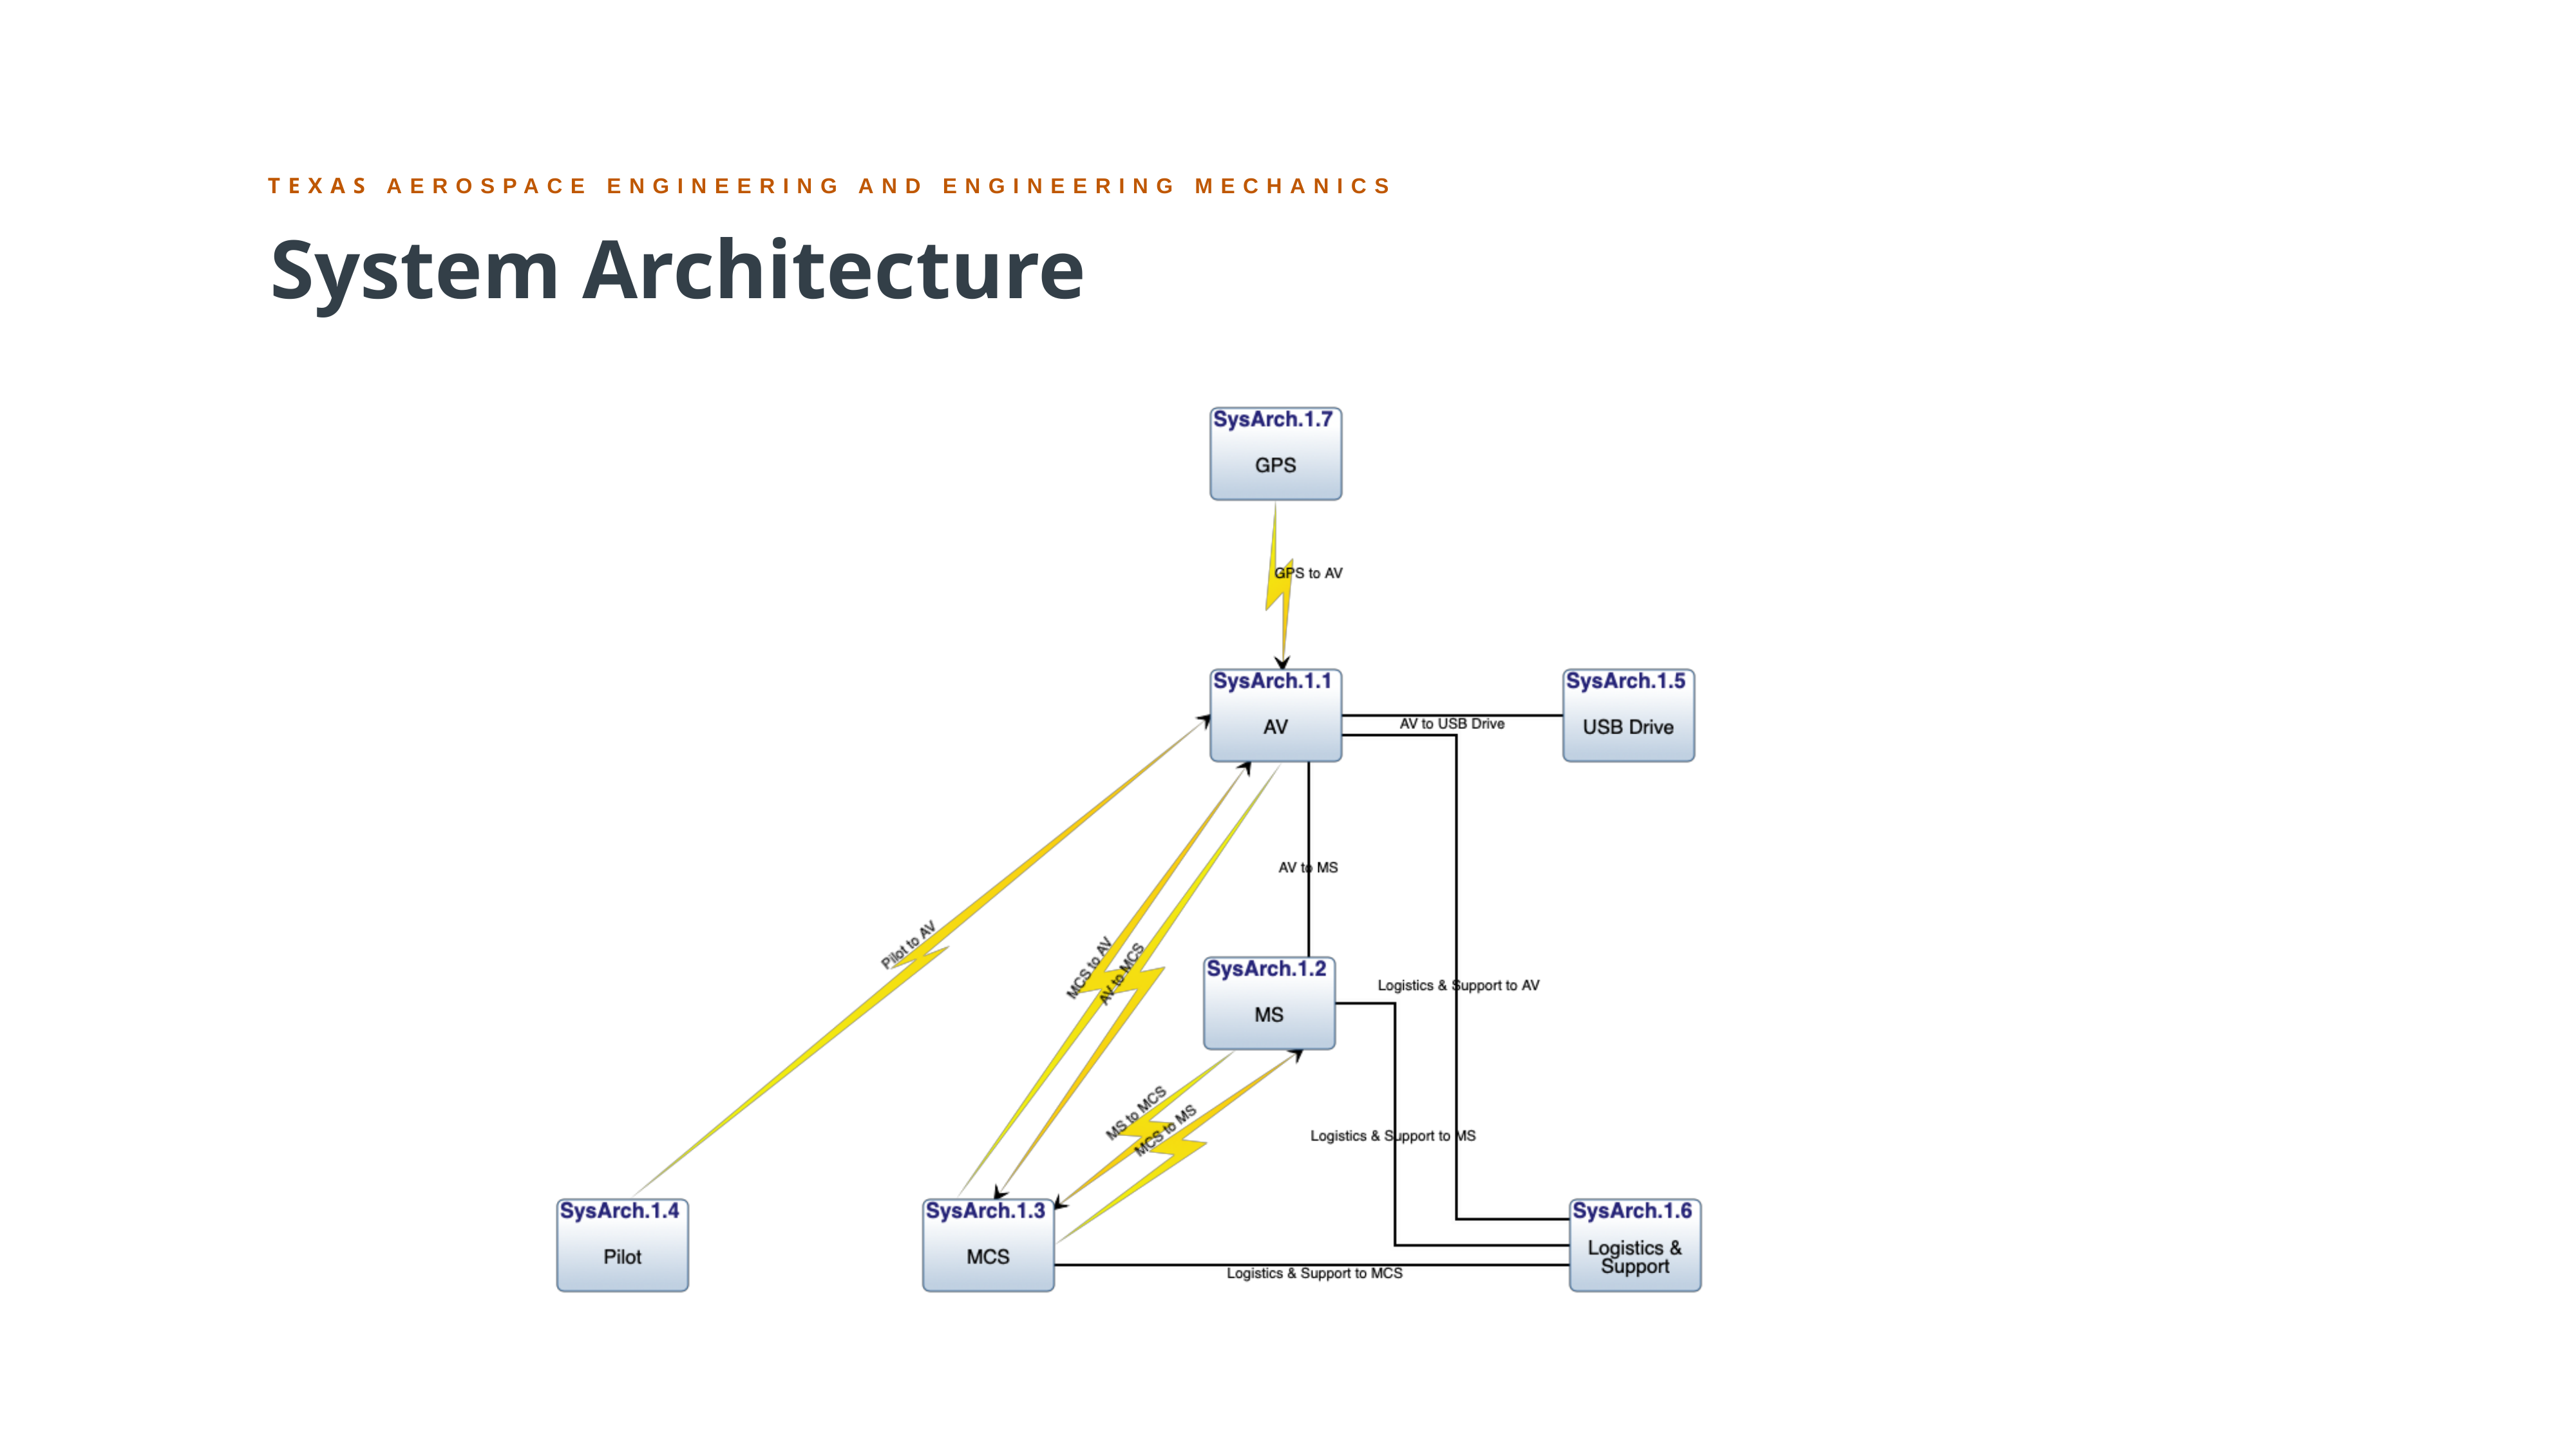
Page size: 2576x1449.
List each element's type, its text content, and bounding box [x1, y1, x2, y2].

text_box System Architecture [260, 213, 2344, 319]
picture [153, 363, 1766, 1357]
